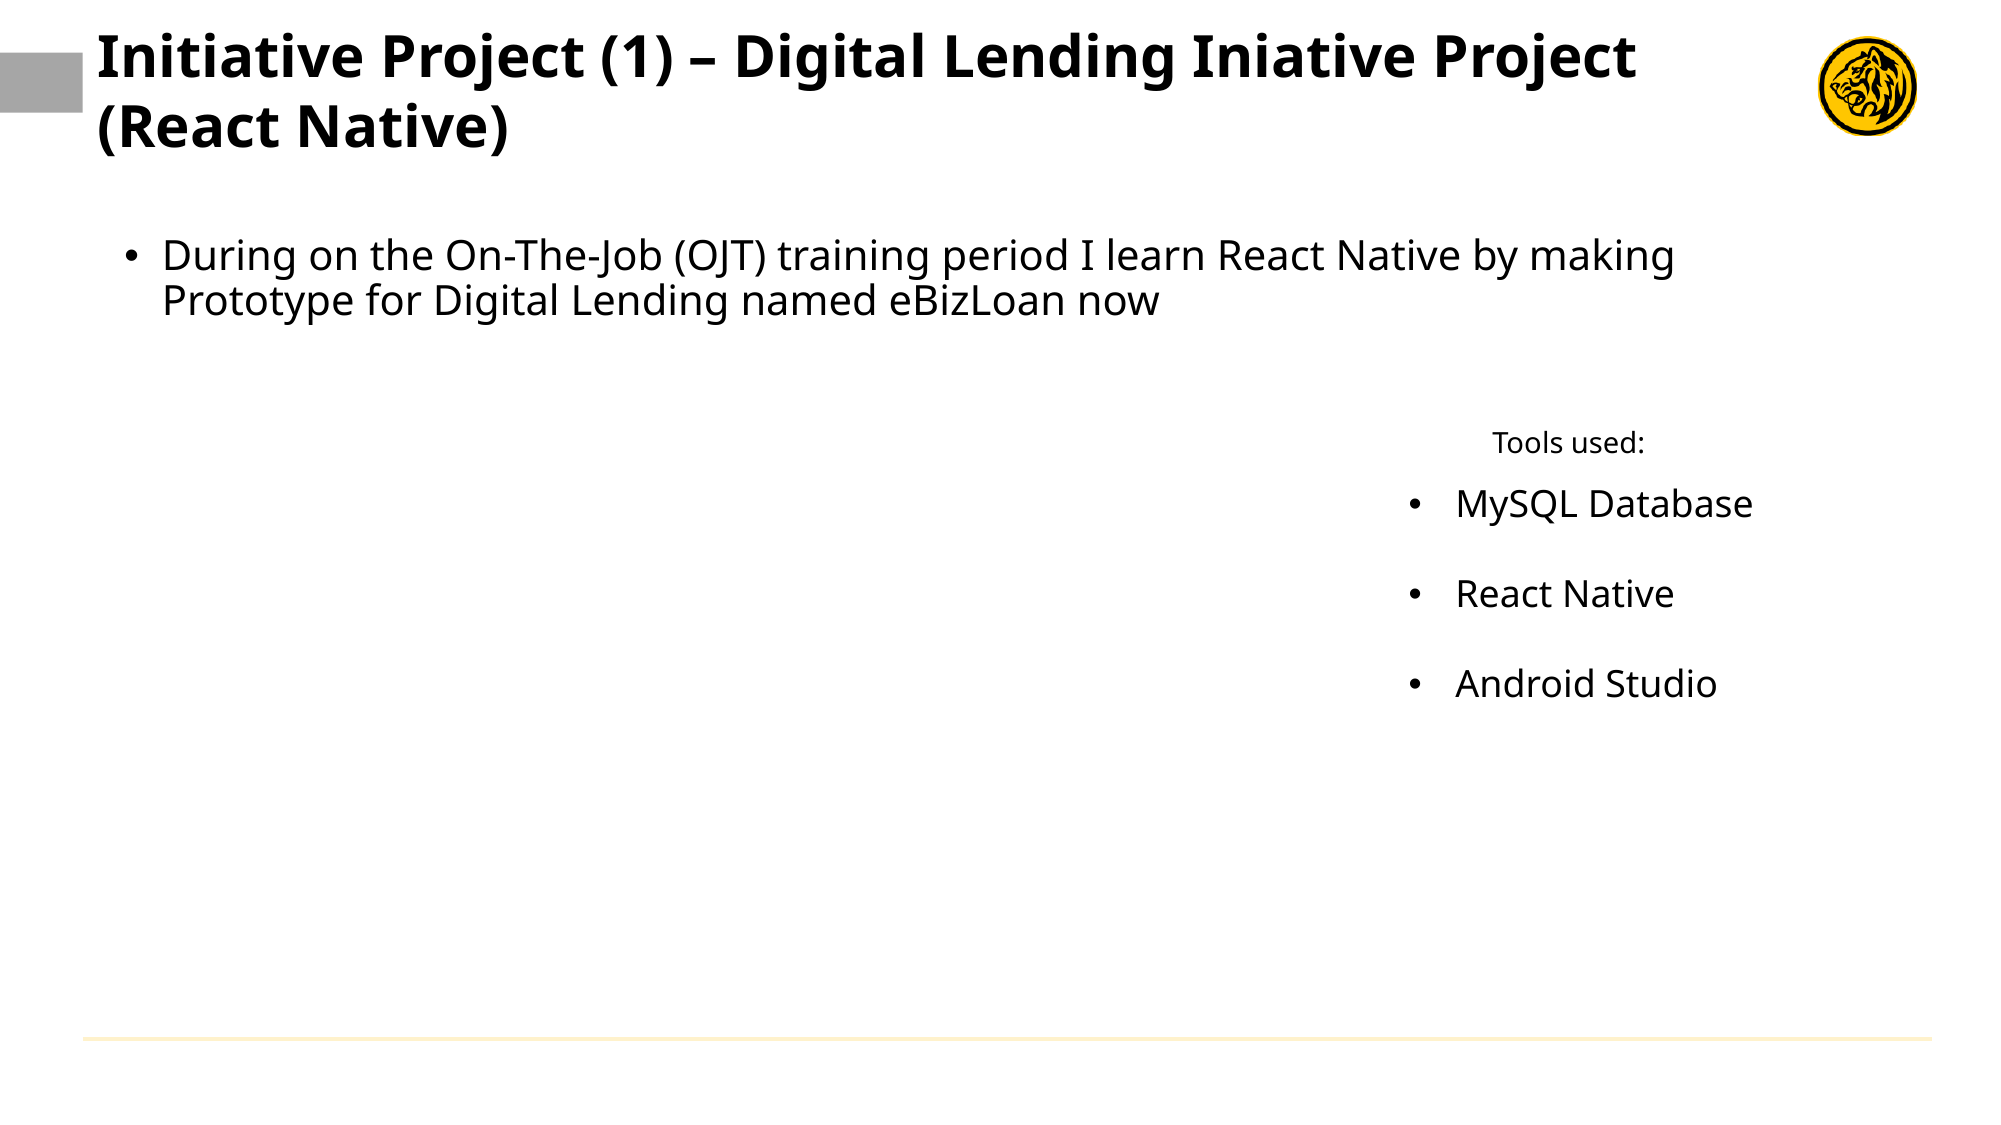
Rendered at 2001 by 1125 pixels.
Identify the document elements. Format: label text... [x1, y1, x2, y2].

text_box MySQL Database React Native Android Studio [1393, 473, 1769, 713]
text_box Tools used: [1477, 416, 1660, 467]
list During on the On-The-Job (OJT) training period I learn React Native by making Prototype for Digital Lending named eBizLoan now [109, 227, 1835, 1024]
title Initiative Project (1) – Digital Lending Iniative Project (React Native) [82, 41, 1791, 137]
